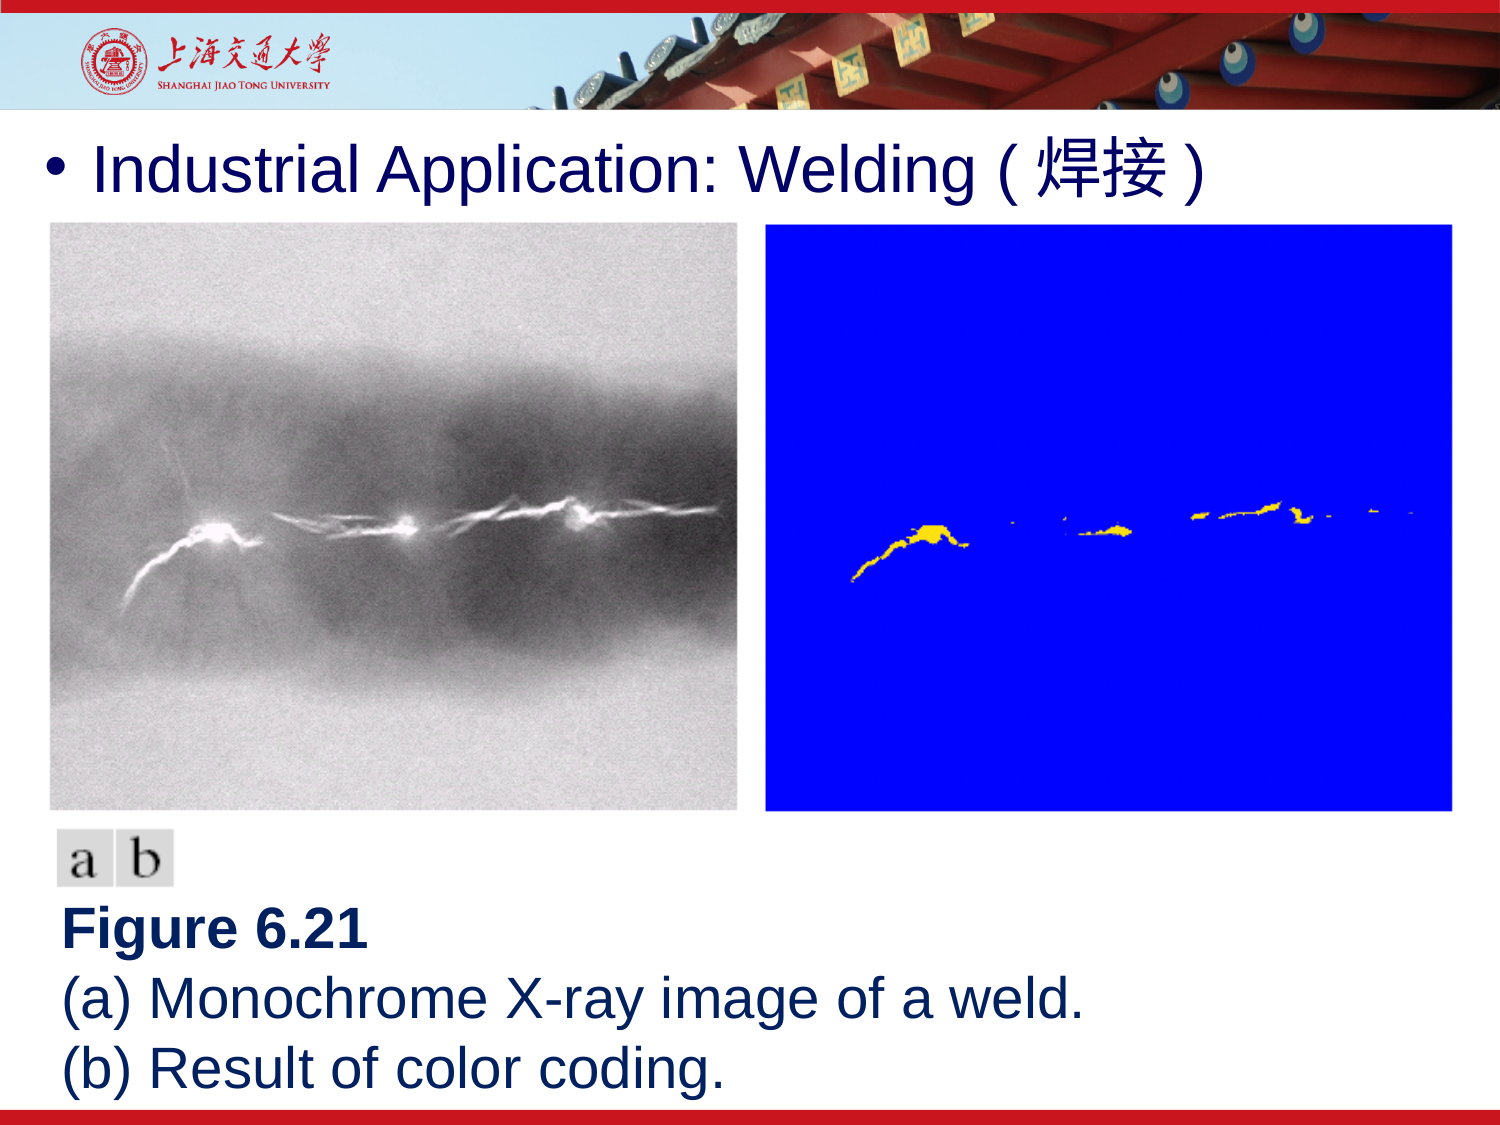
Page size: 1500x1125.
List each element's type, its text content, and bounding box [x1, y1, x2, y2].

picture [56, 825, 176, 890]
text_box Industrial Application: Welding (焊接) [30, 118, 1222, 213]
picture [0, 0, 1500, 110]
text_box Figure 6.21 (a) Monochrome X-ray image of a weld. (b) Result of color coding. [46, 882, 1454, 1107]
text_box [47, 220, 1455, 815]
